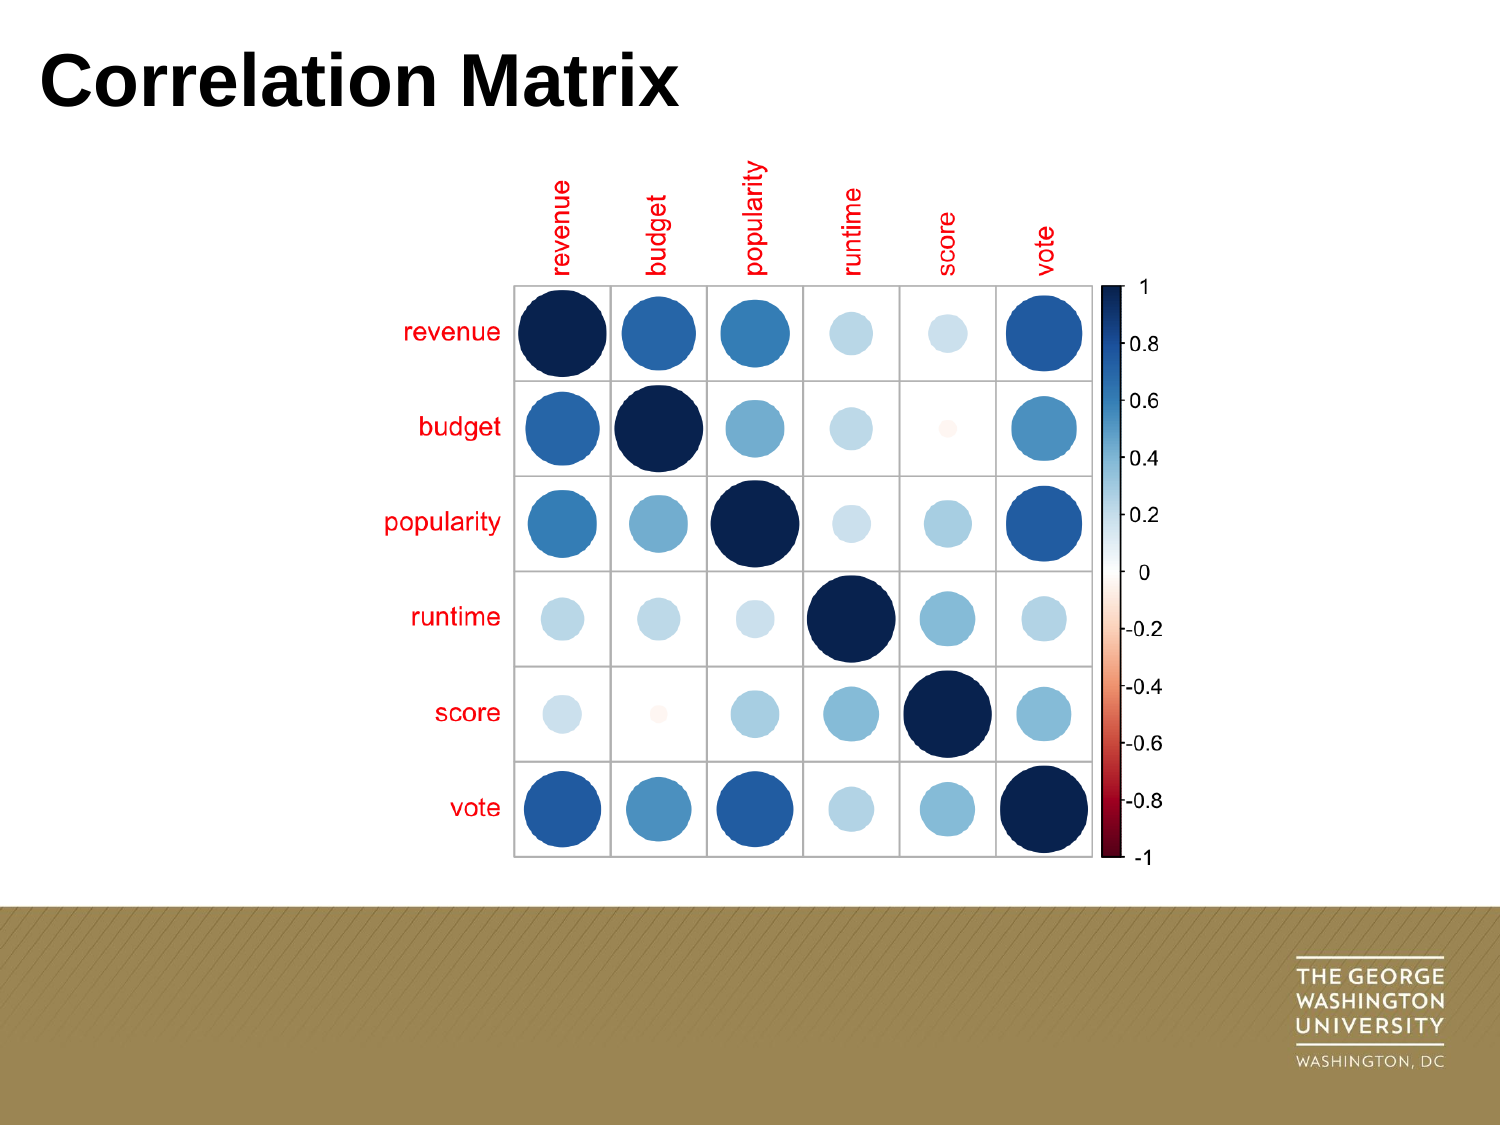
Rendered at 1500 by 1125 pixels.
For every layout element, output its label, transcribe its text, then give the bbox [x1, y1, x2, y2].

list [285, 160, 1265, 881]
title Correlation Matrix [24, 24, 1241, 145]
picture [0, 0, 1500, 1125]
